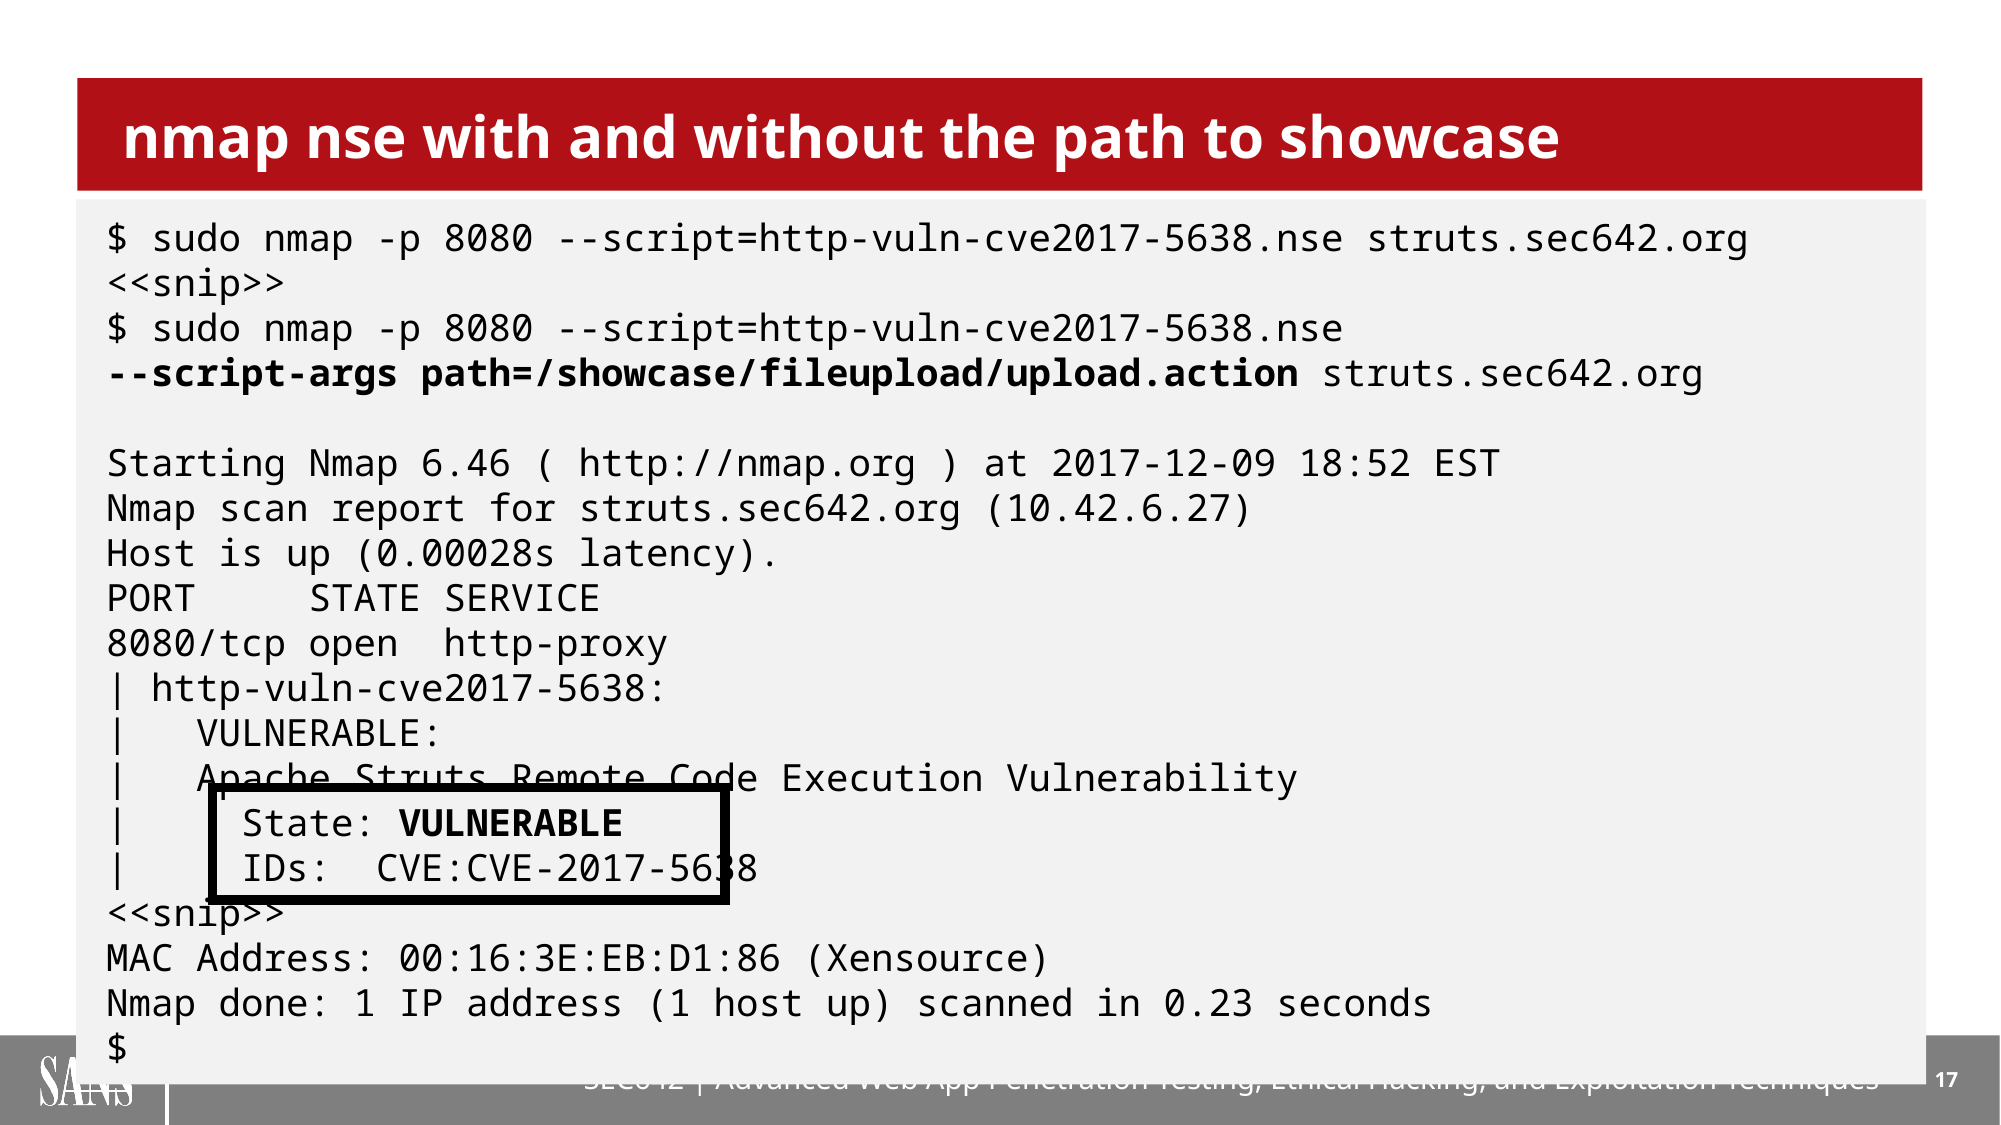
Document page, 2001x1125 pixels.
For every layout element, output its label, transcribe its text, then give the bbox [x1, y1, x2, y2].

title nmap nse with and without the path to showcase [107, 78, 1893, 191]
text_box [211, 786, 726, 901]
text_box $ sudo nmap -p 8080 --script=http-vuln-cve2017-5638.nse struts.sec642.org <<snip>> $ sudo nmap -p 8080 --script=http-vuln-cve2017-5638.nse --script-args path=/showcase/fileupload/upload.action struts.sec642.org Starting Nmap 6.46 ( http://nmap.org ) at 2017-12-09 18:52 EST Nmap scan report for struts.sec642.org (10.42.6.27) Host is up (0.00028s latency). PORT STATE SERVICE 8080/tcp open http-proxy | http-vuln-cve2017-5638: | VULNERABLE: | Apache Struts Remote Code Execution Vulnerability | State: VULNERABLE | IDs: CVE:CVE-2017-5638 <<snip>> MAC Address: 00:16:3E:EB:D1:86 (Xensource) Nmap done: 1 IP address (1 host up) scanned in 0.23 seconds $ [76, 199, 1927, 1085]
